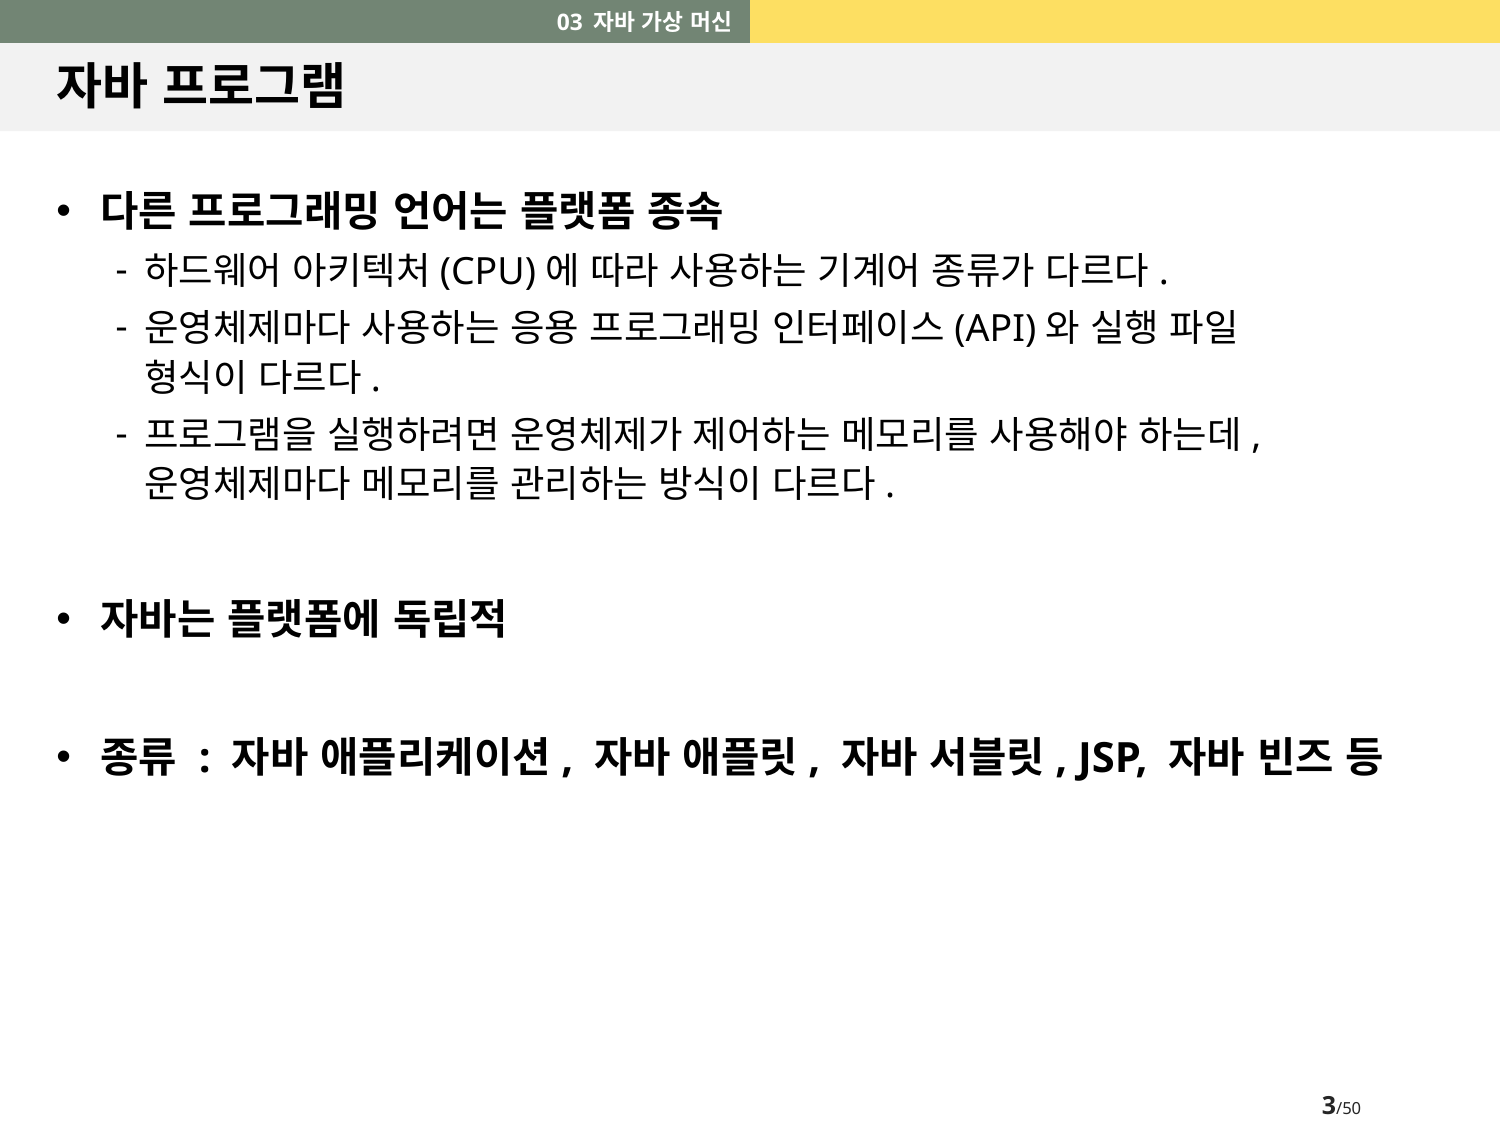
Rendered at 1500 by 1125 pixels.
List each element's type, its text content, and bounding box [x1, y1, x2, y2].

title 자바 프로그램 [41, 42, 1459, 128]
list 03 자바 가상 머신 [0, 0, 748, 43]
list 다른 프로그래밍 언어는 플랫폼 종속 하드웨어 아키텍처(CPU)에 따라 사용하는 기계어 종류가 다르다. 운영체제마다 사용하는 응용 프로그래밍 인터페이스(API)와 실행 파일 형식이 다르다. 프로그램을 실행하려면 운영체제가 제어하는 메모리를 사용해야 하는데, 운영체제마다 메모리를 관리하는 방식이 다르다. 자바는 플랫폼에 독립적 종류 : 자바 애플리케이션, 자바 애플릿, 자바 서블릿, JSP, 자바 빈즈 등 [41, 172, 1459, 1048]
